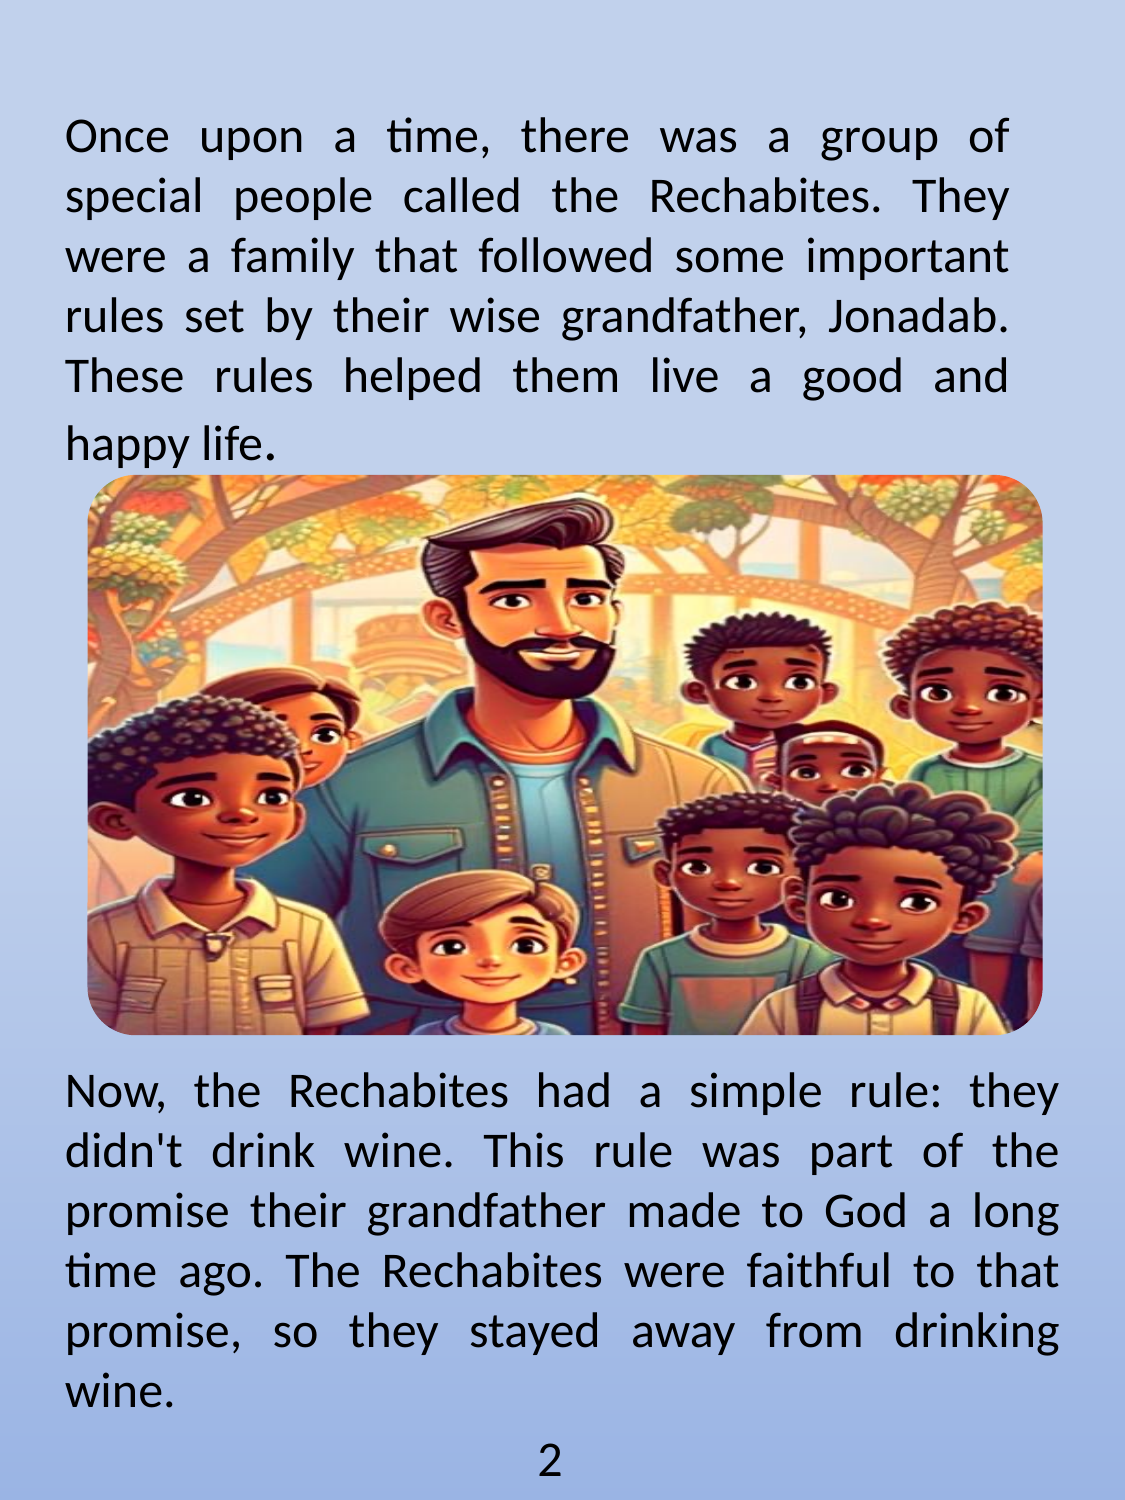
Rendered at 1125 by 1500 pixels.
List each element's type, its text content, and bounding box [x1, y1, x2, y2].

text_box 2 [510, 1410, 589, 1500]
text_box Now, the Rechabites had a simple rule: they didn't drink wine. This rule was part of the promise their grandfather made to God a long time ago. The Rechabites were faithful to that promise, so they stayed away from drinking wine. [50, 1049, 1075, 1425]
text_box Once upon a time, there was a group of special people called the Rechabites. They were a family that followed some important rules set by their wise grandfather, Jonadab. These rules helped them live a good and happy life. [49, 50, 1025, 480]
picture [87, 474, 1043, 1036]
